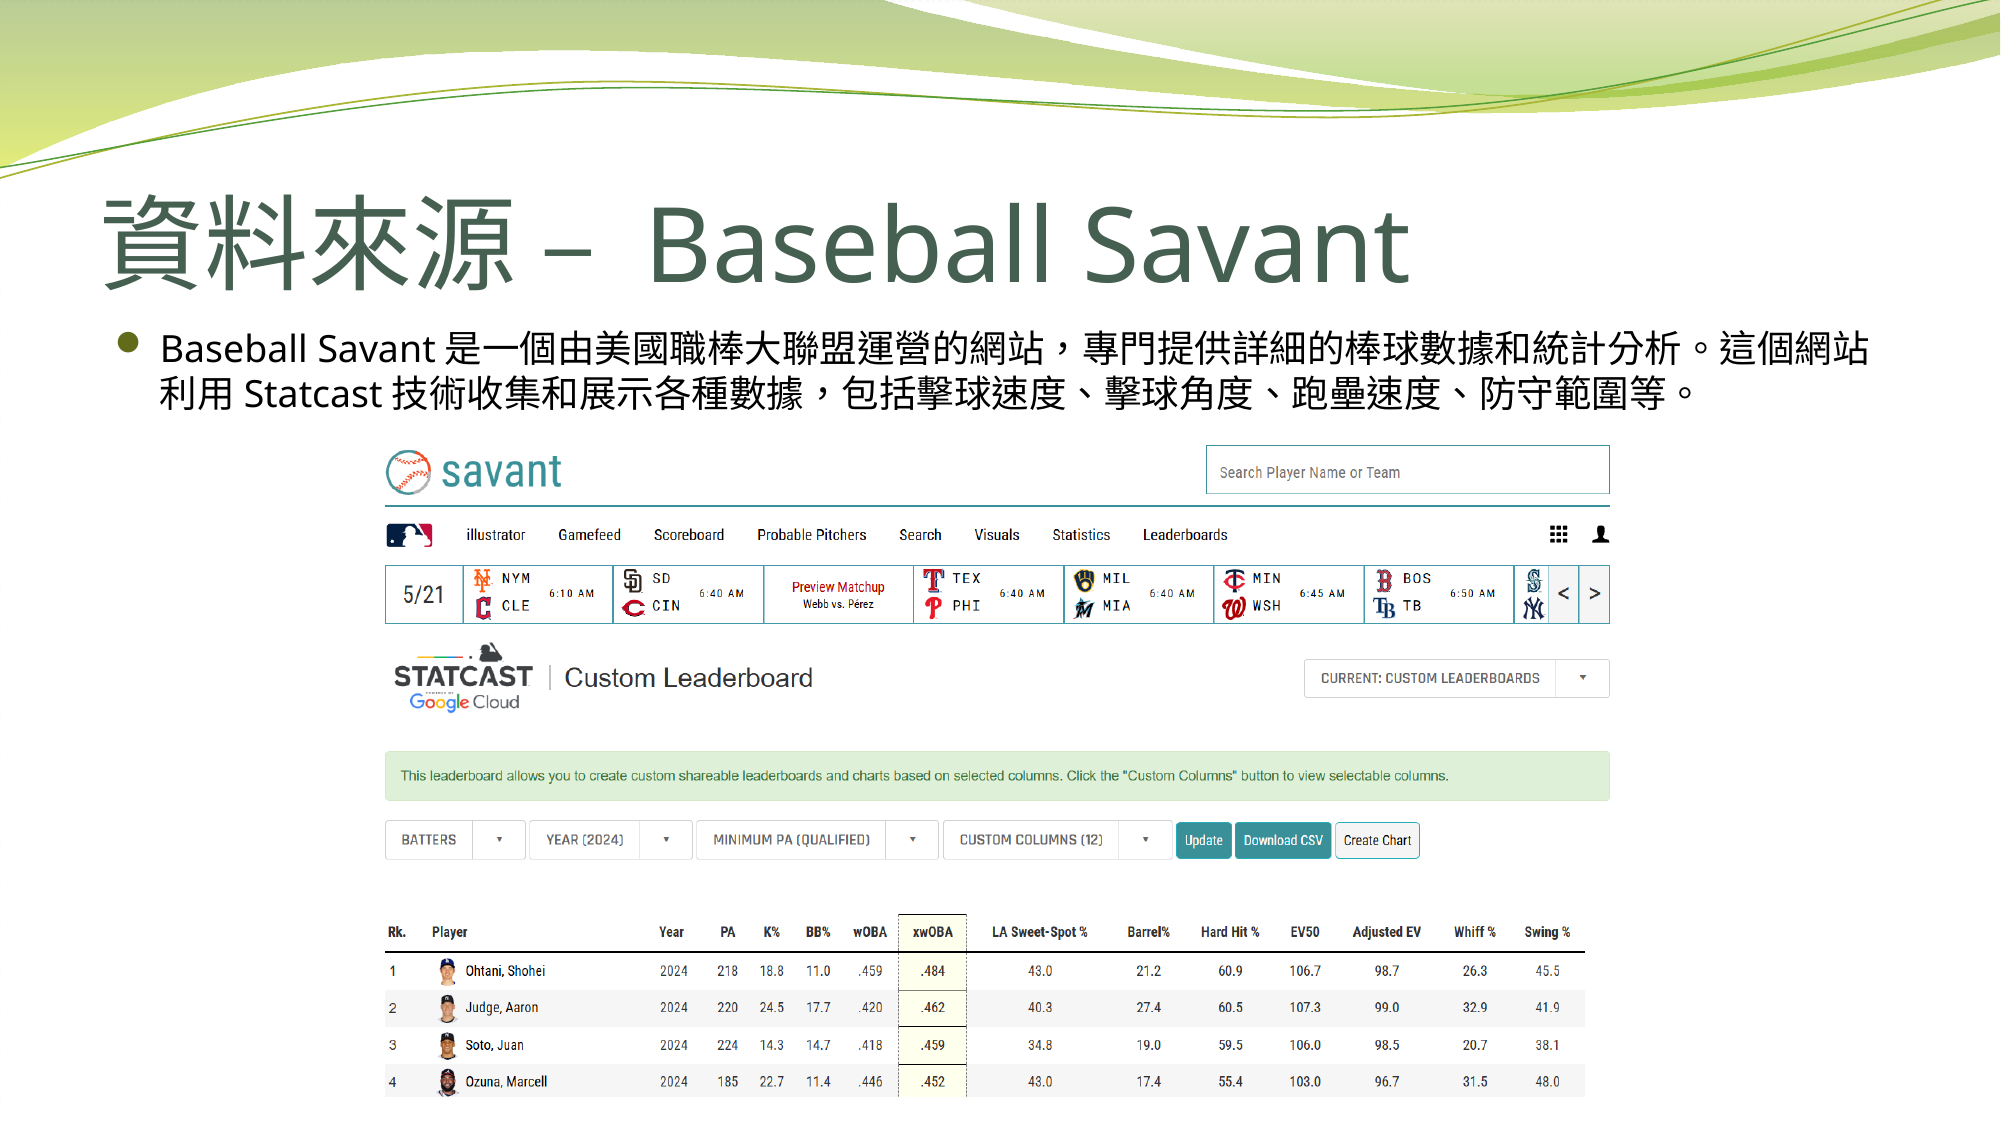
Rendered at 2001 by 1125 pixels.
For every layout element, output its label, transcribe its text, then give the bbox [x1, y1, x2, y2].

list Baseball Savant是一個由美國職棒大聯盟運營的網站，專門提供詳細的棒球數據和統計分析。這個網站利用Statcast技術收集和展示各種數據，包括擊球速度、擊球角度、跑壘速度、防守範圍等。 [99, 317, 1900, 1038]
picture [342, 440, 1658, 1097]
title 資料來源 – Baseball Savant [99, 115, 1900, 303]
